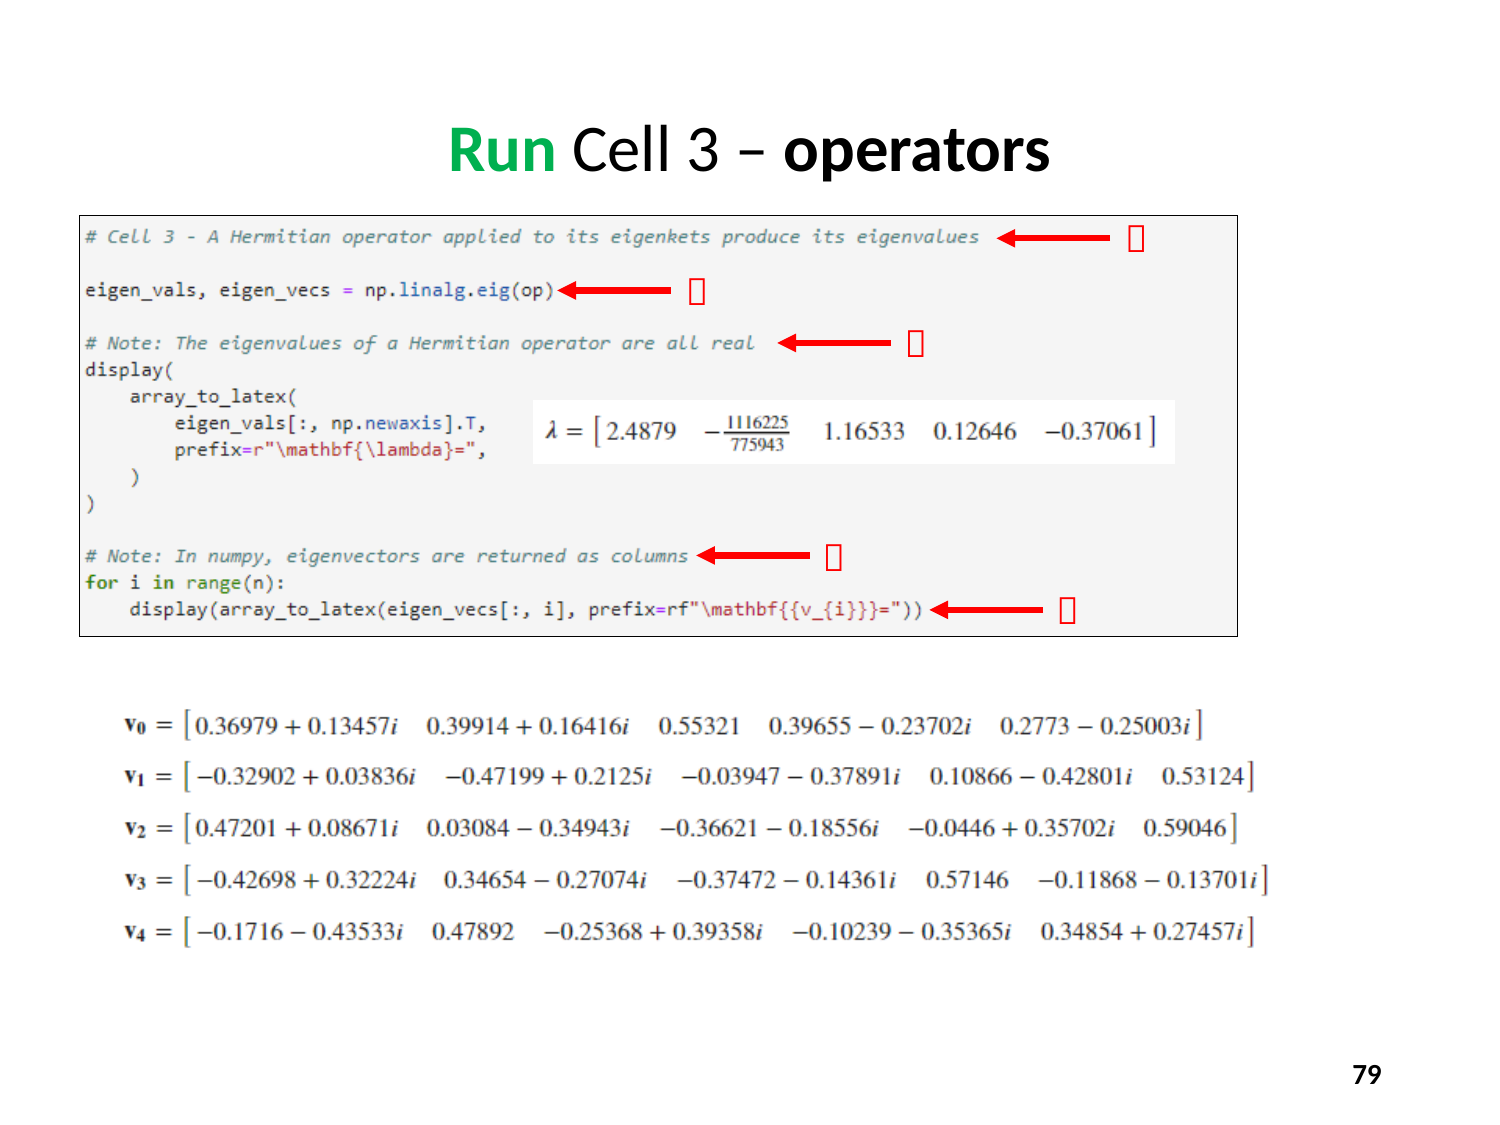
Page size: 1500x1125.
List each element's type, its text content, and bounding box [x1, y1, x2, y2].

title Run Cell 3 – operators [103, 59, 1397, 241]
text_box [777, 312, 953, 374]
picture [79, 215, 1238, 637]
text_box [696, 526, 871, 588]
picture [113, 697, 1279, 959]
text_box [557, 260, 734, 321]
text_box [929, 580, 1105, 641]
slide_number 79 [1059, 1042, 1397, 1103]
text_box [996, 207, 1174, 269]
